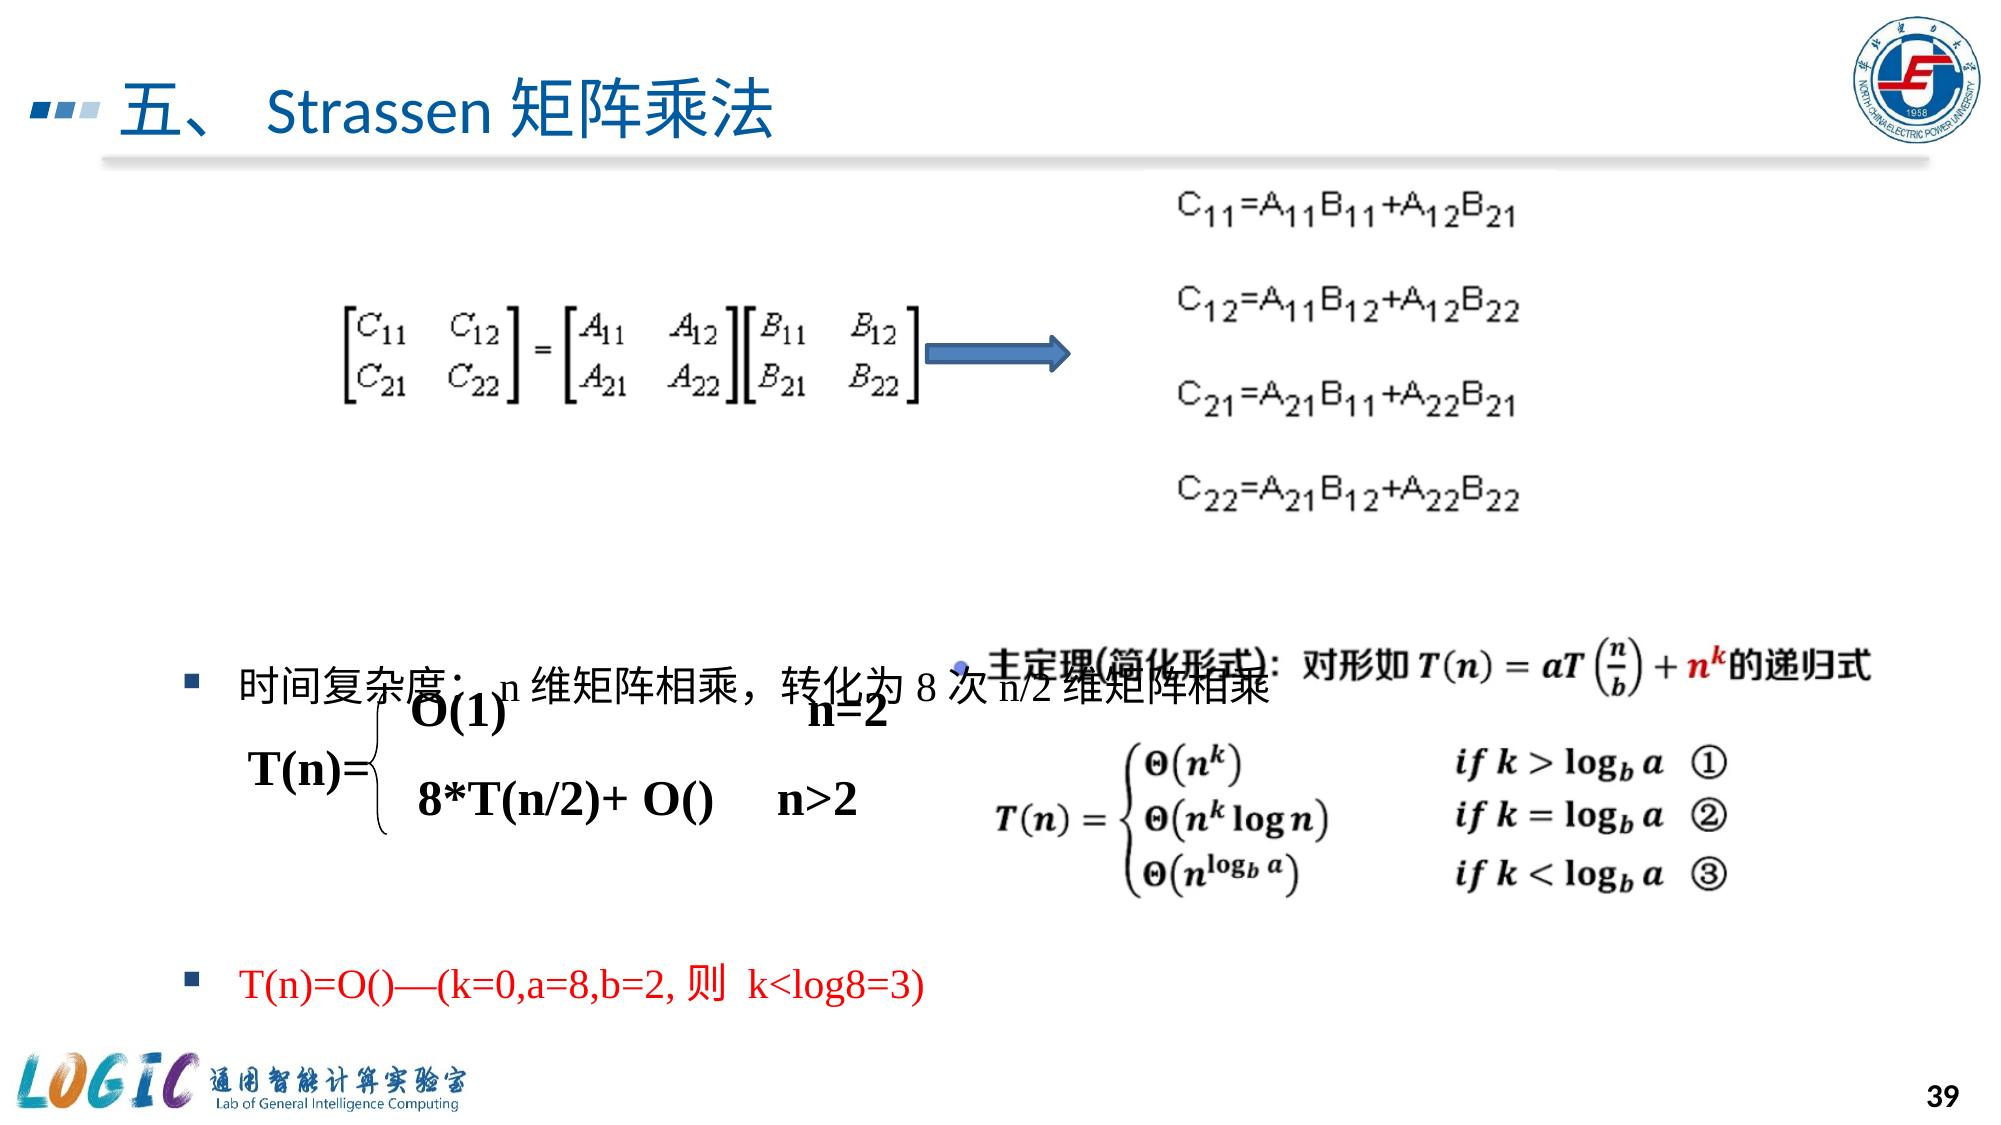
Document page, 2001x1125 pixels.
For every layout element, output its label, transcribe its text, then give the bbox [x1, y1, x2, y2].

picture [322, 287, 930, 414]
text_box [368, 692, 387, 835]
text_box T(n)= [233, 727, 377, 803]
picture [1143, 170, 1558, 530]
text_box [935, 334, 1071, 373]
title 五、Strassen矩阵乘法 [102, 66, 1756, 173]
picture [0, 1034, 479, 1123]
slide_number 39 [1866, 1063, 1975, 1124]
picture [1835, 3, 2001, 161]
picture [928, 621, 1959, 930]
text_box O(1) n=2 [395, 668, 904, 744]
